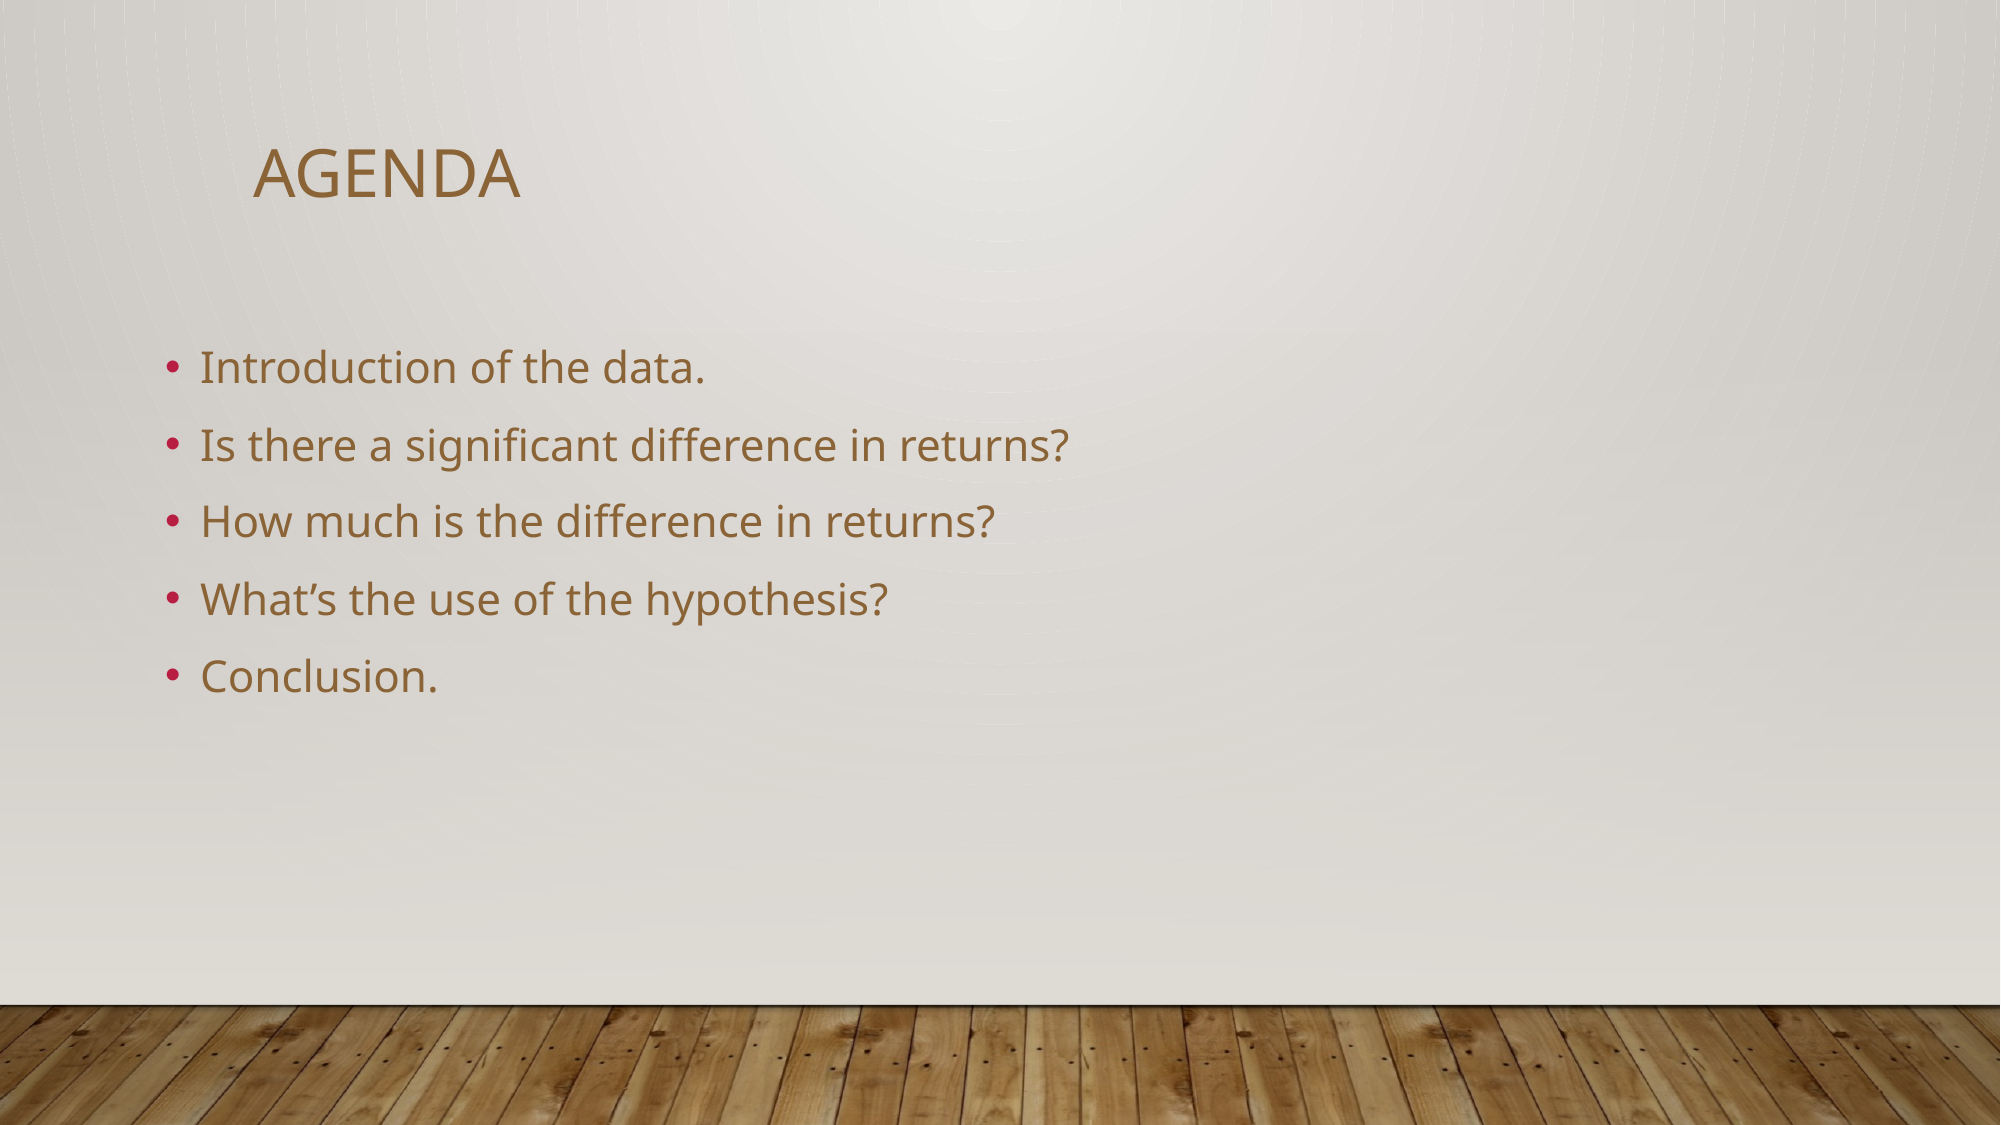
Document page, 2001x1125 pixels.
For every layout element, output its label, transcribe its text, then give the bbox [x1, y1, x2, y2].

picture [0, 1005, 2000, 1125]
title agenda [238, 131, 1814, 305]
list Introduction of the data. Is there a significant difference in returns? How much is the difference in returns? What’s the use of the hypothesis? Conclusion. [149, 321, 1850, 712]
